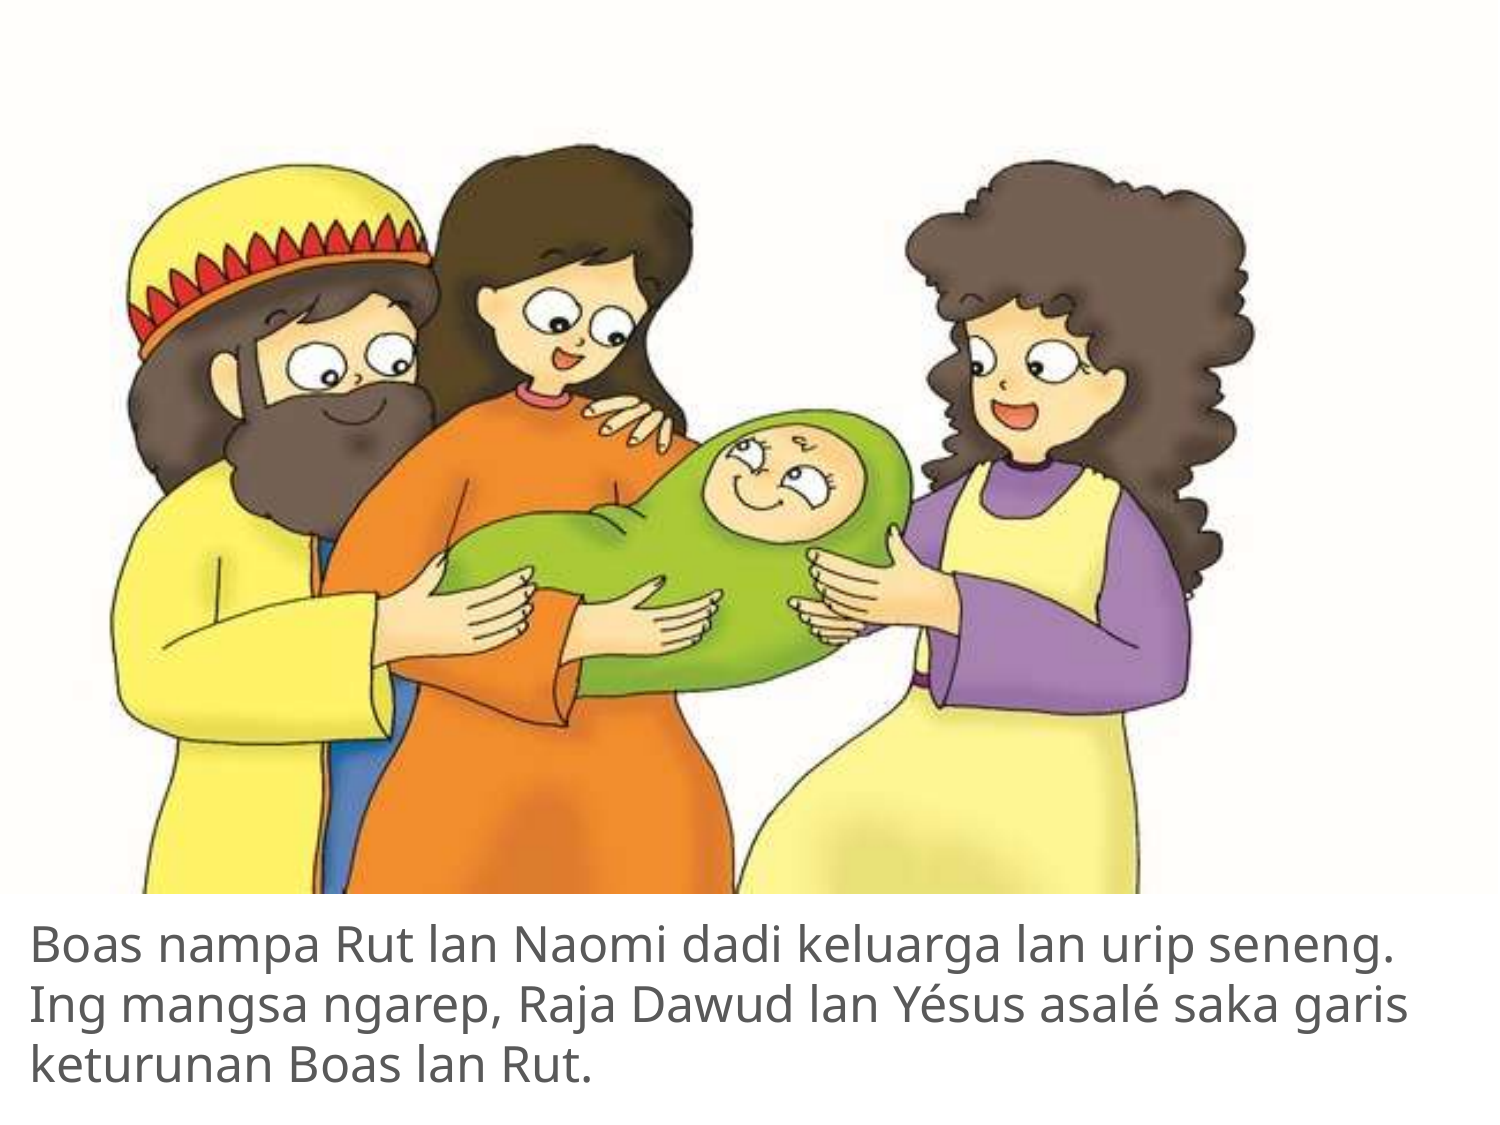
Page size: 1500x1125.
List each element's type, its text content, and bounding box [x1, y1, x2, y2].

picture [0, 0, 1498, 894]
text_box Boas nampa Rut lan Naomi dadi keluarga lan urip seneng. Ing mangsa ngarep, Raja Dawud lan Yésus asalé saka garis keturunan Boas lan Rut. [14, 905, 1500, 1100]
